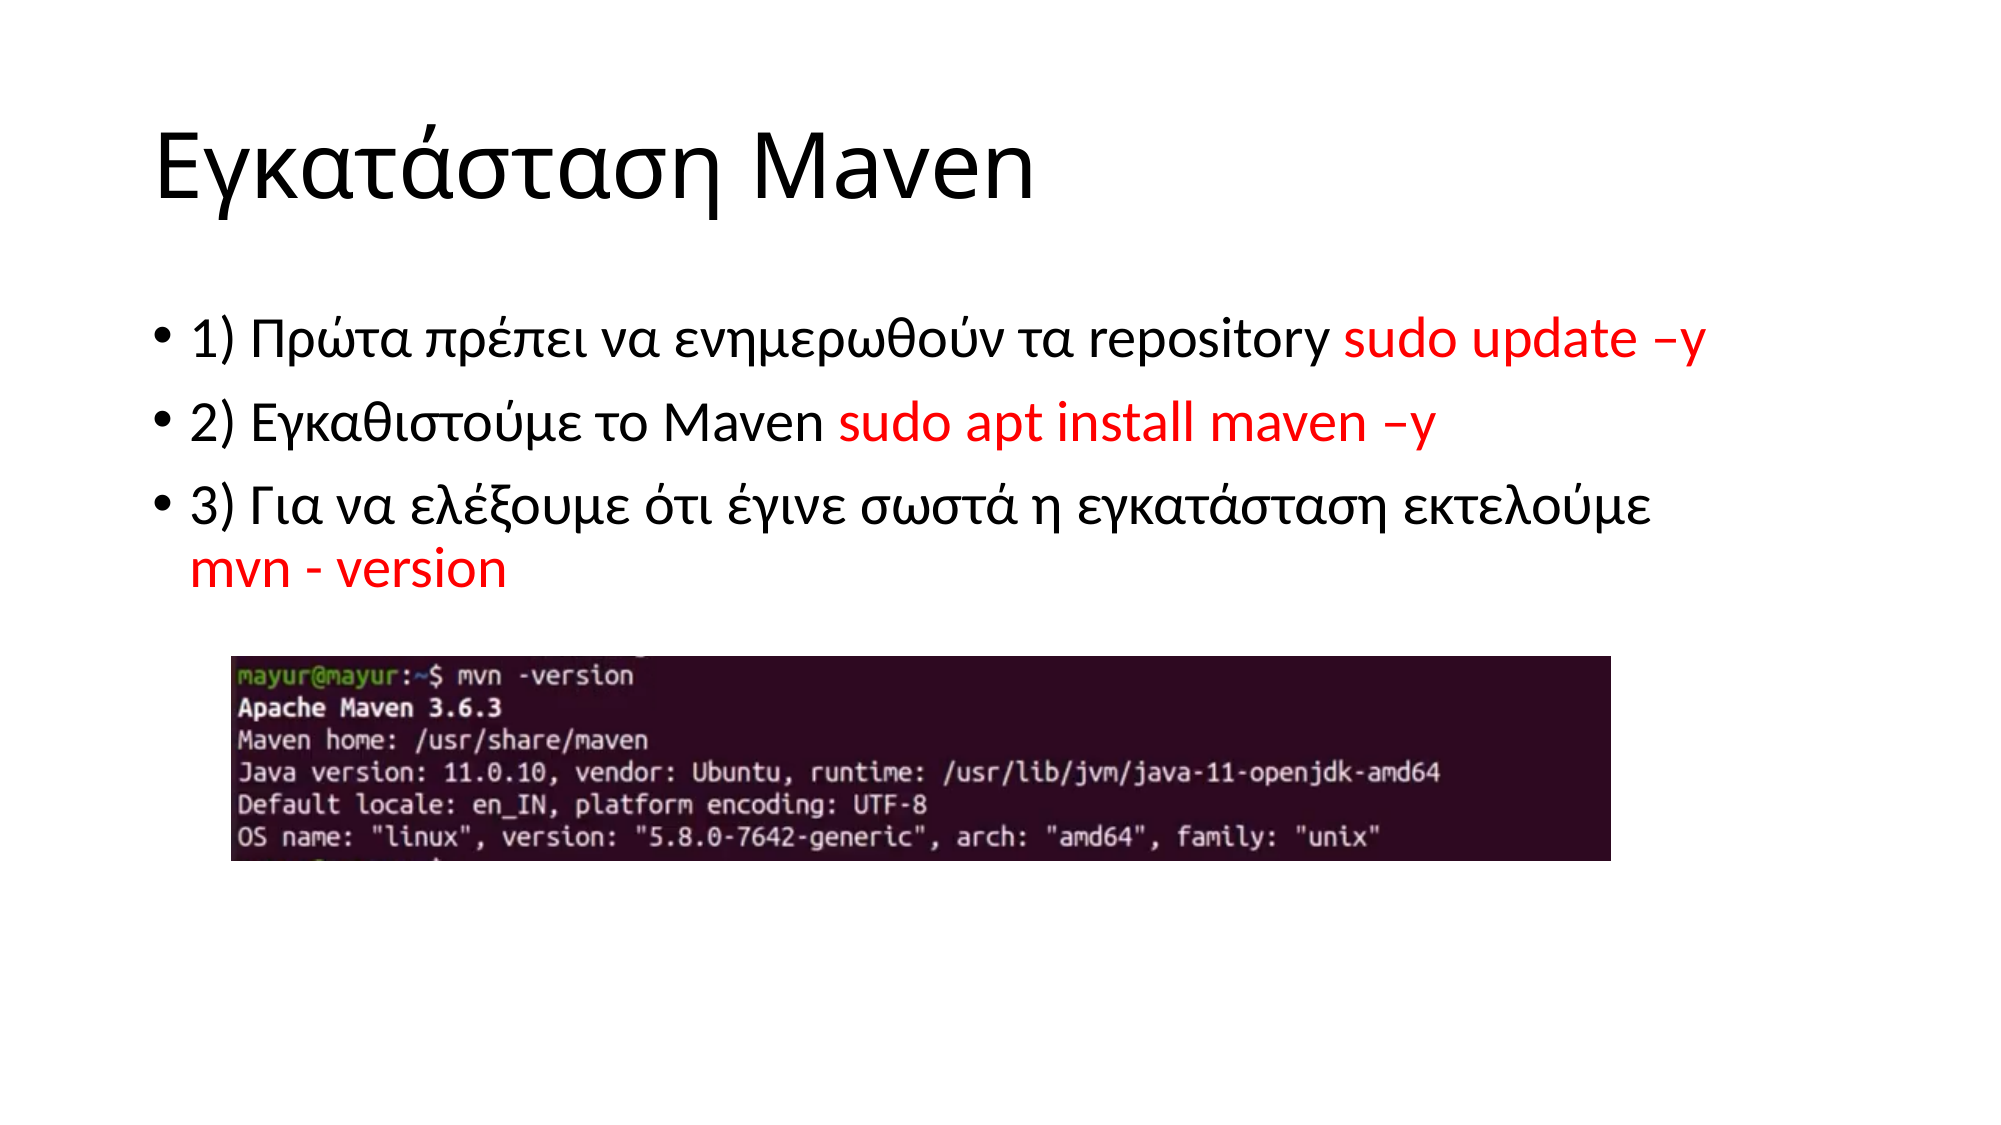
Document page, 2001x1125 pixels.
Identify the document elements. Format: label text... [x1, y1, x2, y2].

list 1) Πρώτα πρέπει να ενημερωθούν τα repository sudo update –y 2) Εγκαθιστούμε το Maven sudo apt install maven –y 3) Για να ελέξουμε ότι έγινε σωστά η εγκατάσταση εκτελούμε mvn - version [137, 299, 1863, 1014]
title Εγκατάσταση Maven [137, 59, 1863, 278]
picture [231, 656, 1611, 861]
